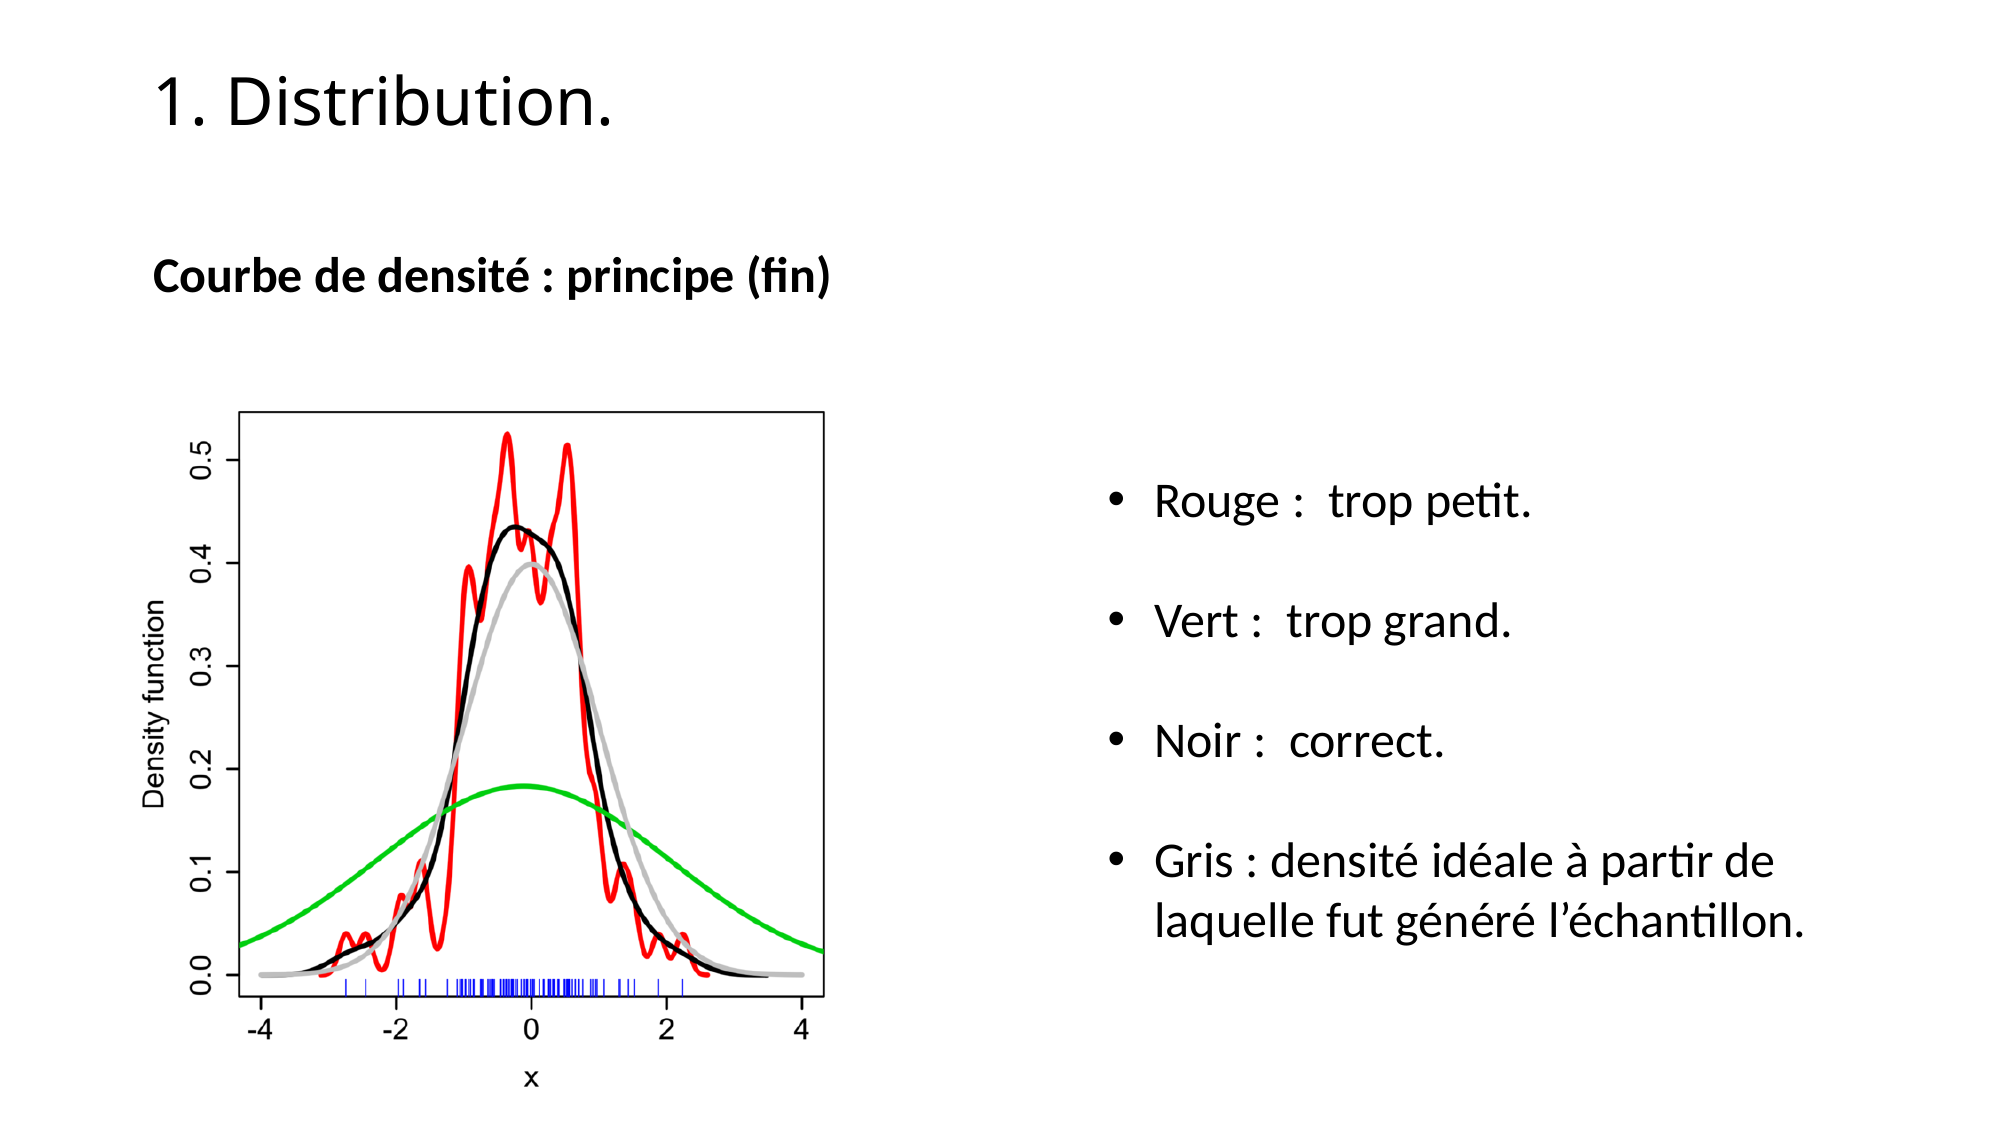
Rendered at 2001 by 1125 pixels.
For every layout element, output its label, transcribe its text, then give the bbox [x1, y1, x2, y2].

text_box 1. Distribution. [137, 59, 1863, 155]
text_box Courbe de densité : principe (fin) [138, 234, 1866, 310]
picture [137, 388, 847, 1098]
